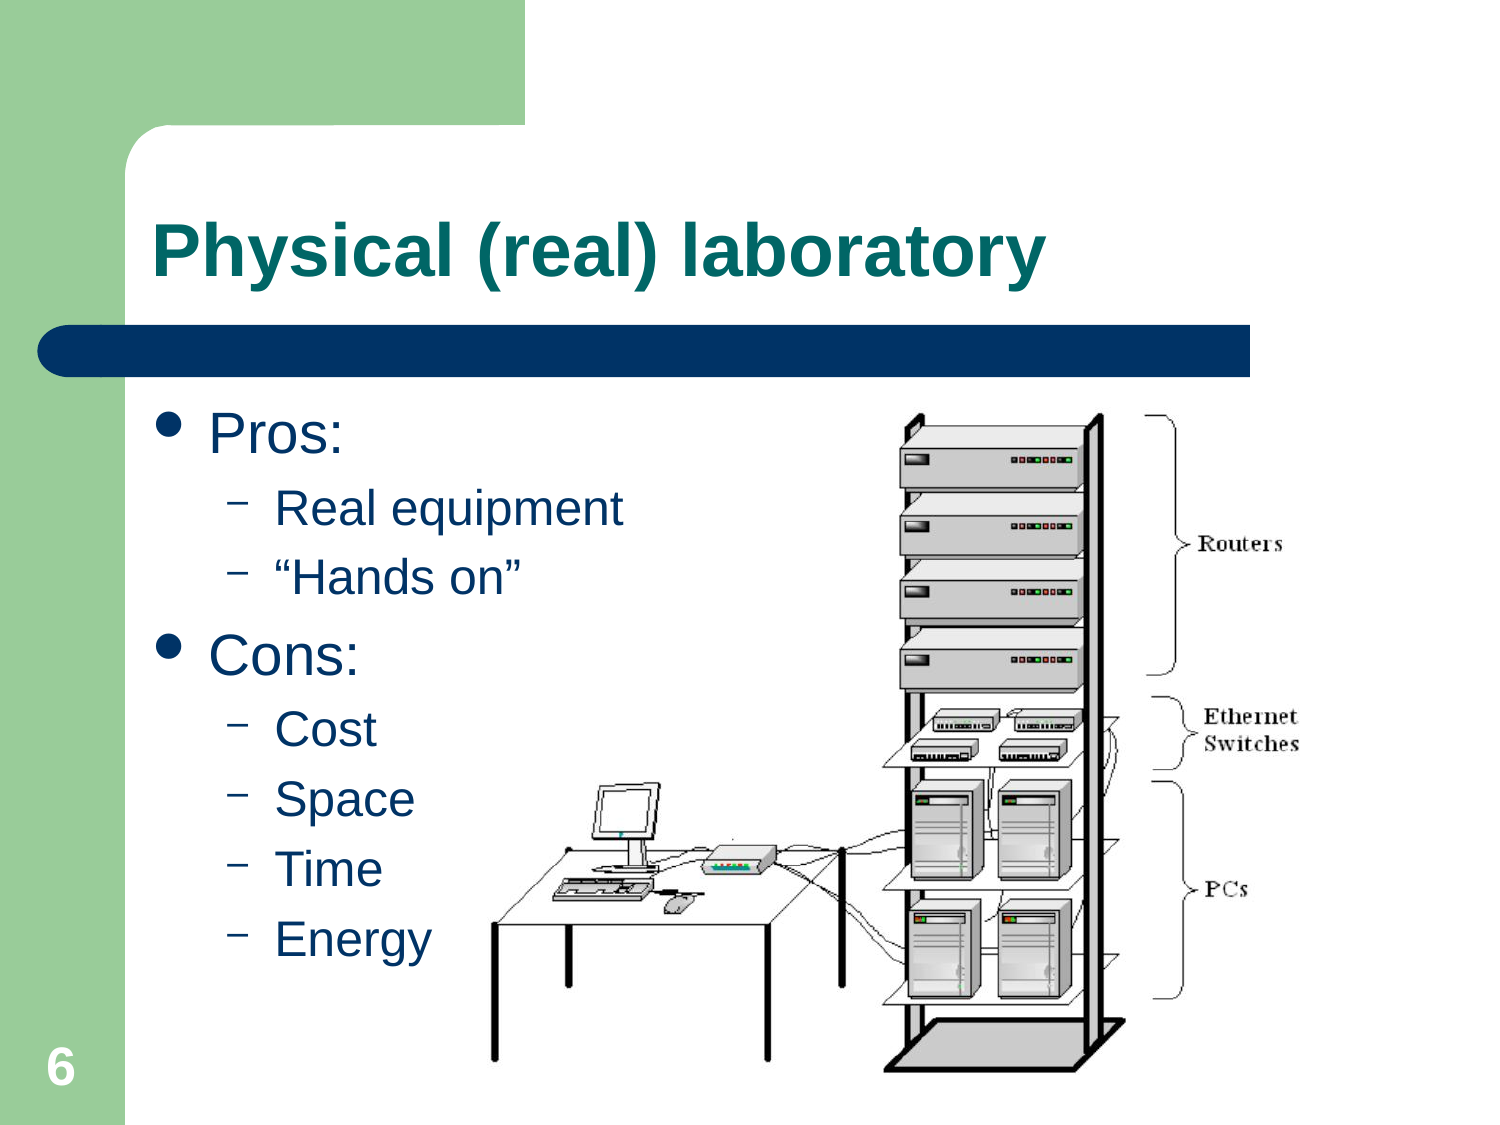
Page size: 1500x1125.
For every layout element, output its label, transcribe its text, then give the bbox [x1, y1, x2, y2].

list Pros: Real equipment “Hands on” Cons: Cost Space Time Energy [137, 387, 651, 999]
text_box Physical (real) laboratory [124, 124, 1426, 313]
text_box 6 [13, 1023, 111, 1105]
picture [487, 407, 1301, 1076]
